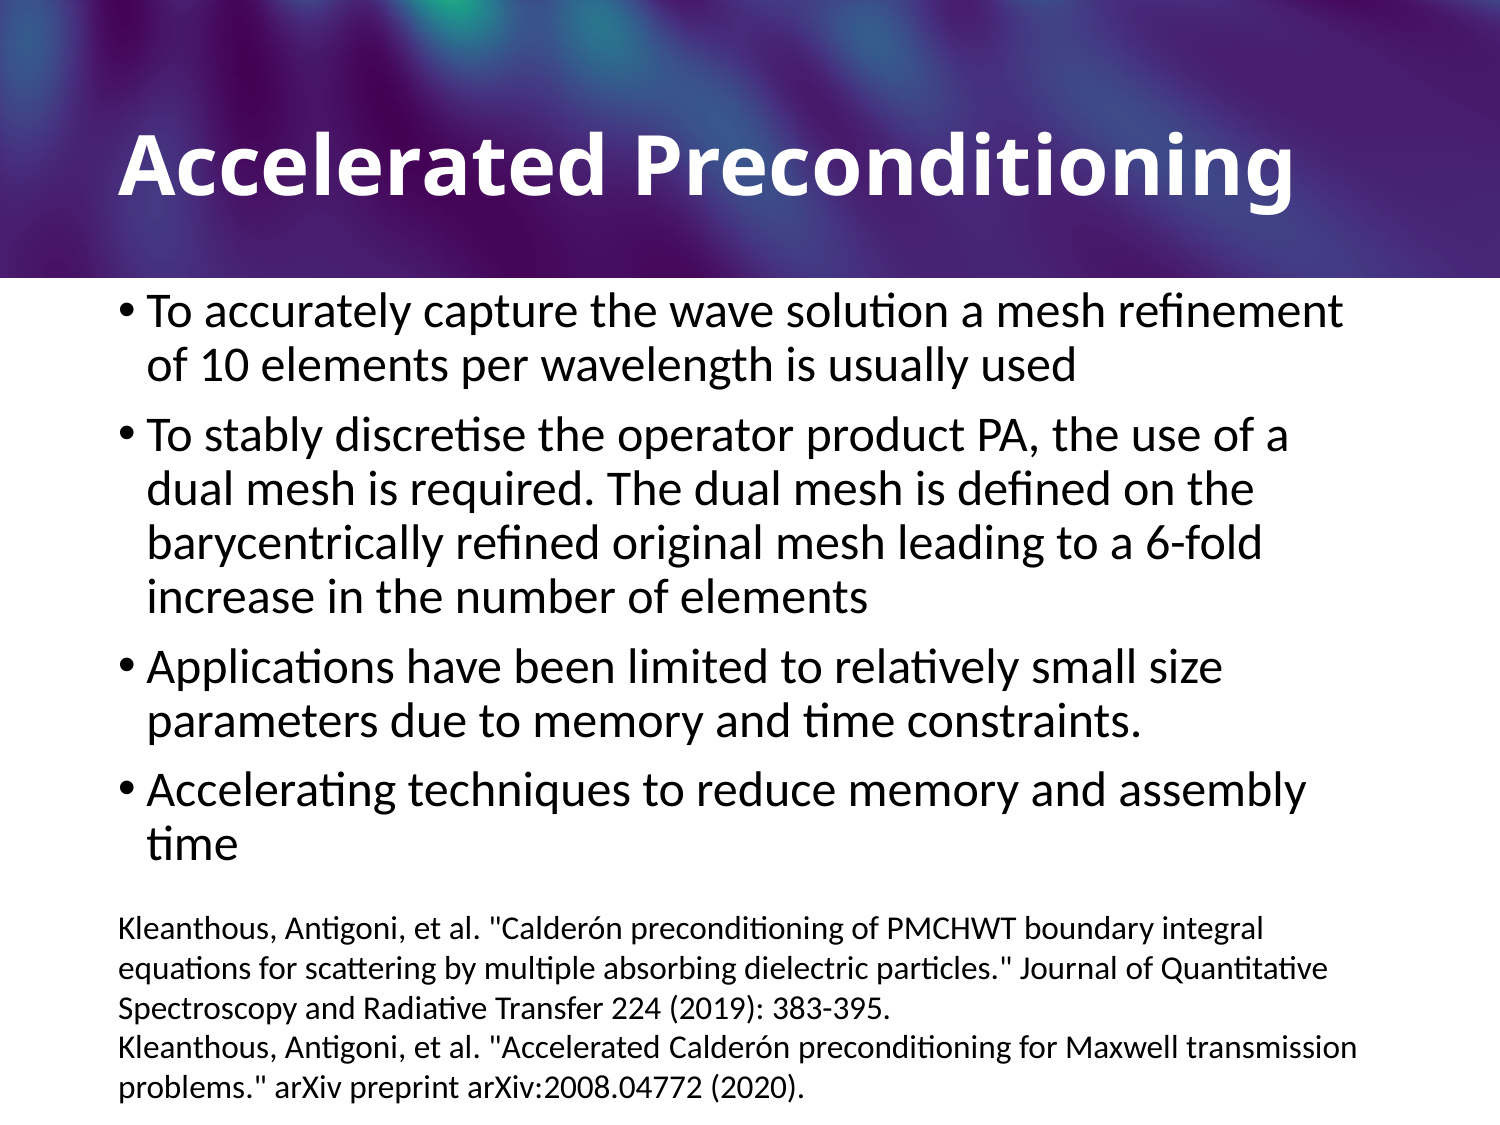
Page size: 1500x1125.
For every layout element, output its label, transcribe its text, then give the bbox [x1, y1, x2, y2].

title Accelerated Preconditioning [103, 59, 1397, 277]
list To accurately capture the wave solution a mesh refinement of 10 elements per wavelength is usually used To stably discretise the operator product PA, the use of a dual mesh is required. The dual mesh is defined on the barycentrically refined original mesh leading to a 6-fold increase in the number of elements Applications have been limited to relatively small size parameters due to memory and time constraints. Accelerating techniques to reduce memory and assembly time [103, 277, 1397, 908]
picture [0, 0, 1500, 278]
footer Kleanthous, Antigoni, et al. "Calderón preconditioning of PMCHWT boundary integral equations for scattering by multiple absorbing dielectric particles." Journal of Quantitative Spectroscopy and Radiative Transfer 224 (2019): 383-395. Kleanthous, Antigoni, et al. "Accelerated Calderón preconditioning for Maxwell transmission problems." arXiv preprint arXiv:2008.04772 (2020). [103, 908, 1397, 1103]
